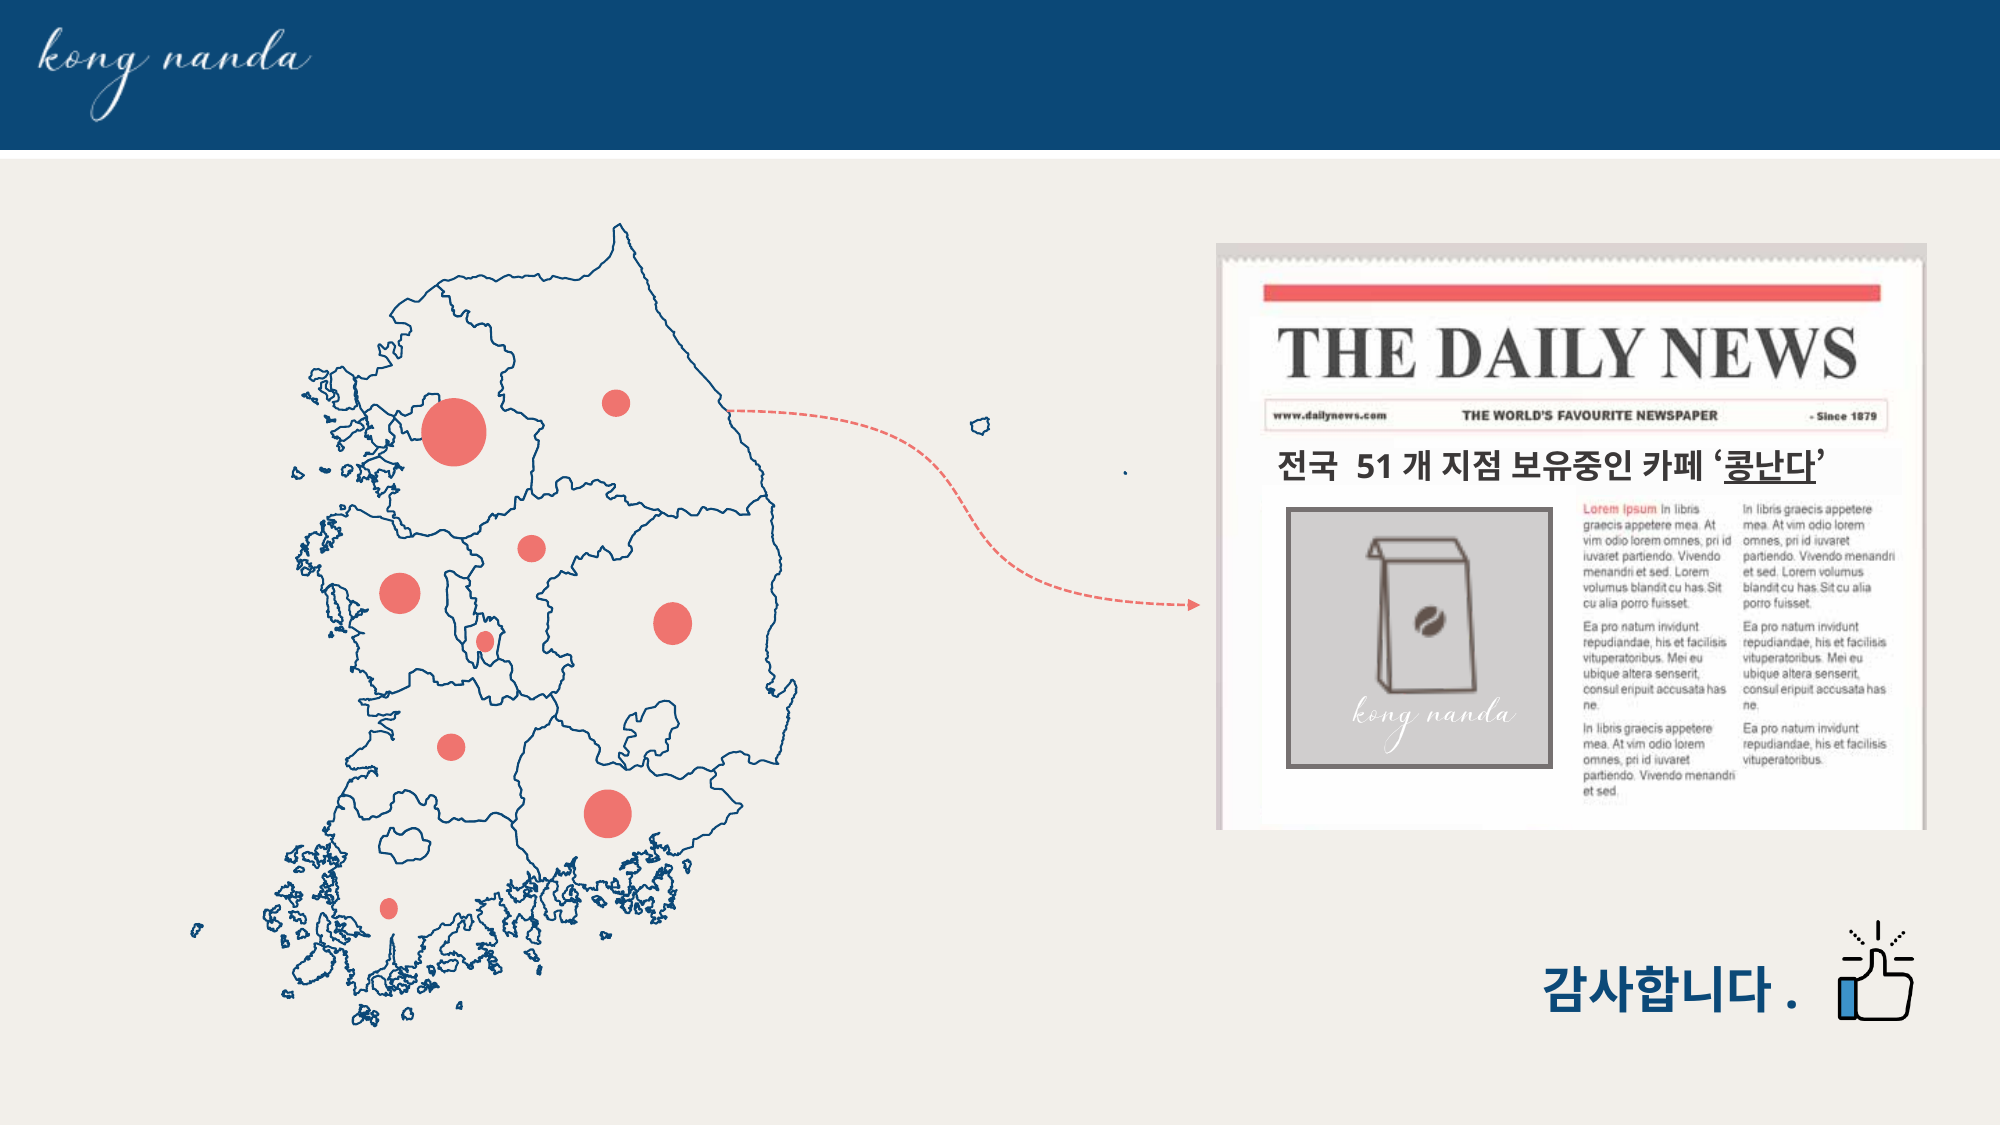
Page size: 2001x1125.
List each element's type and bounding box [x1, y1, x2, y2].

text_box [726, 410, 1201, 605]
text_box [600, 388, 632, 418]
text_box [302, 392, 319, 405]
text_box [395, 394, 439, 439]
text_box [537, 965, 542, 975]
text_box [263, 905, 282, 932]
picture [2, 20, 325, 130]
text_box [511, 715, 743, 924]
text_box [0, 0, 2000, 151]
picture [1215, 242, 1927, 830]
text_box [281, 935, 290, 948]
text_box [318, 285, 543, 538]
text_box [324, 415, 336, 423]
text_box [331, 405, 395, 456]
text_box [275, 882, 303, 907]
text_box [282, 990, 294, 999]
text_box [475, 629, 496, 654]
text_box [378, 896, 399, 921]
text_box [582, 788, 633, 840]
text_box [378, 571, 422, 616]
text_box [456, 1001, 462, 1009]
text_box [296, 505, 518, 705]
text_box [1527, 920, 1926, 1027]
text_box [536, 506, 797, 778]
text_box [309, 368, 329, 382]
text_box [352, 1004, 379, 1027]
text_box [285, 845, 304, 864]
text_box [420, 397, 488, 468]
text_box [652, 601, 694, 647]
text_box [462, 477, 662, 699]
text_box [341, 669, 557, 822]
text_box [444, 570, 478, 645]
text_box [437, 223, 726, 517]
text_box [516, 533, 547, 564]
text_box [1263, 485, 1576, 823]
text_box [435, 732, 467, 762]
text_box [1237, 438, 1901, 495]
text_box [289, 910, 307, 924]
text_box [600, 932, 612, 940]
text_box [292, 790, 541, 996]
text_box [380, 828, 430, 863]
text_box [292, 467, 304, 479]
text_box [463, 614, 503, 667]
text_box [401, 1007, 414, 1020]
text_box [191, 923, 203, 938]
